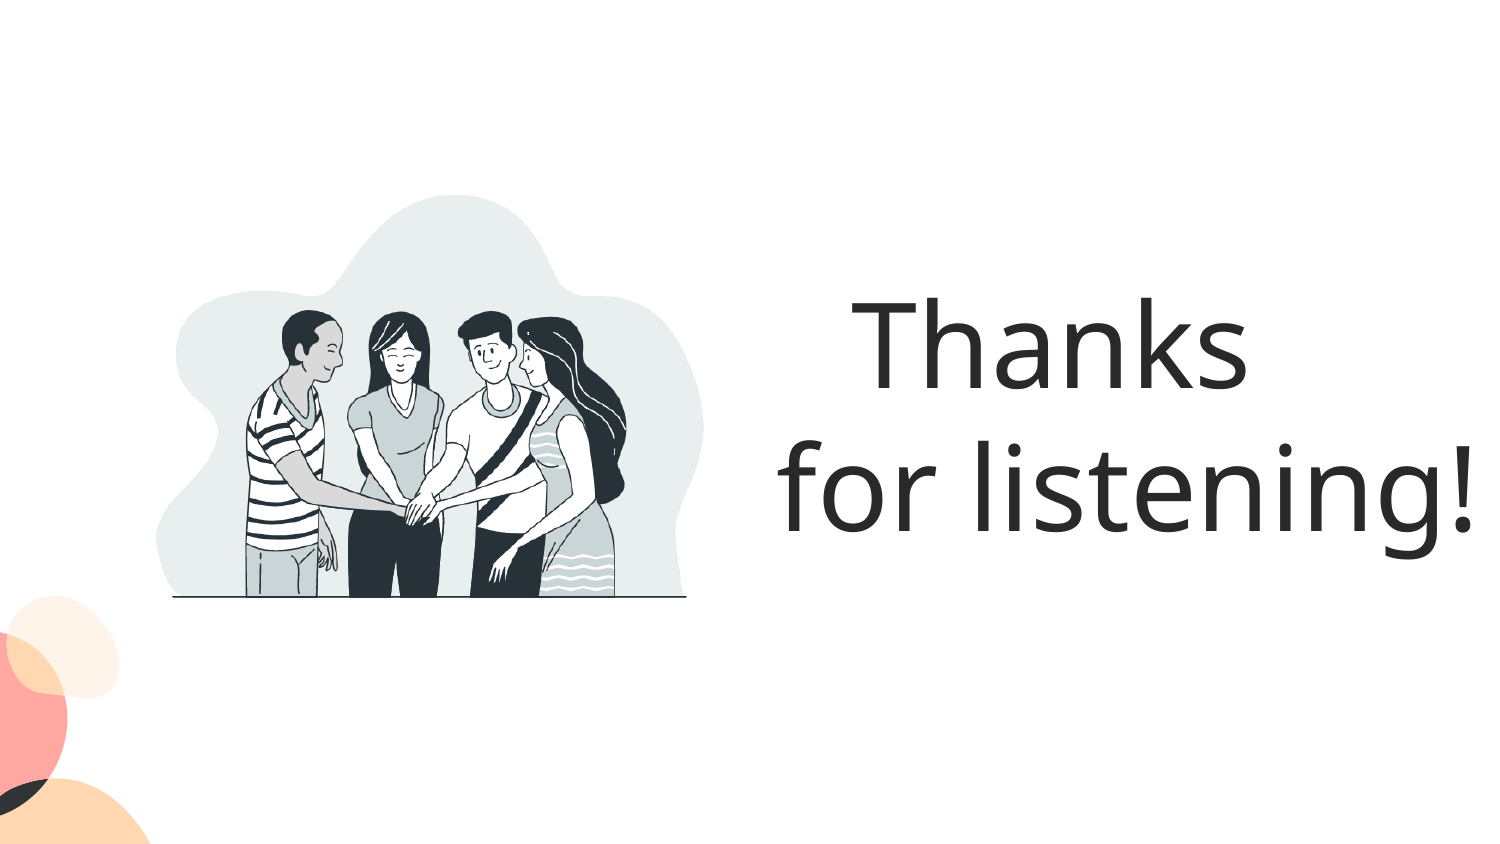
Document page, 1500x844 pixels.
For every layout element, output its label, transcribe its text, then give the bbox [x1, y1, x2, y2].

picture [113, 141, 753, 719]
title Thanks for listening! [758, 255, 1500, 517]
